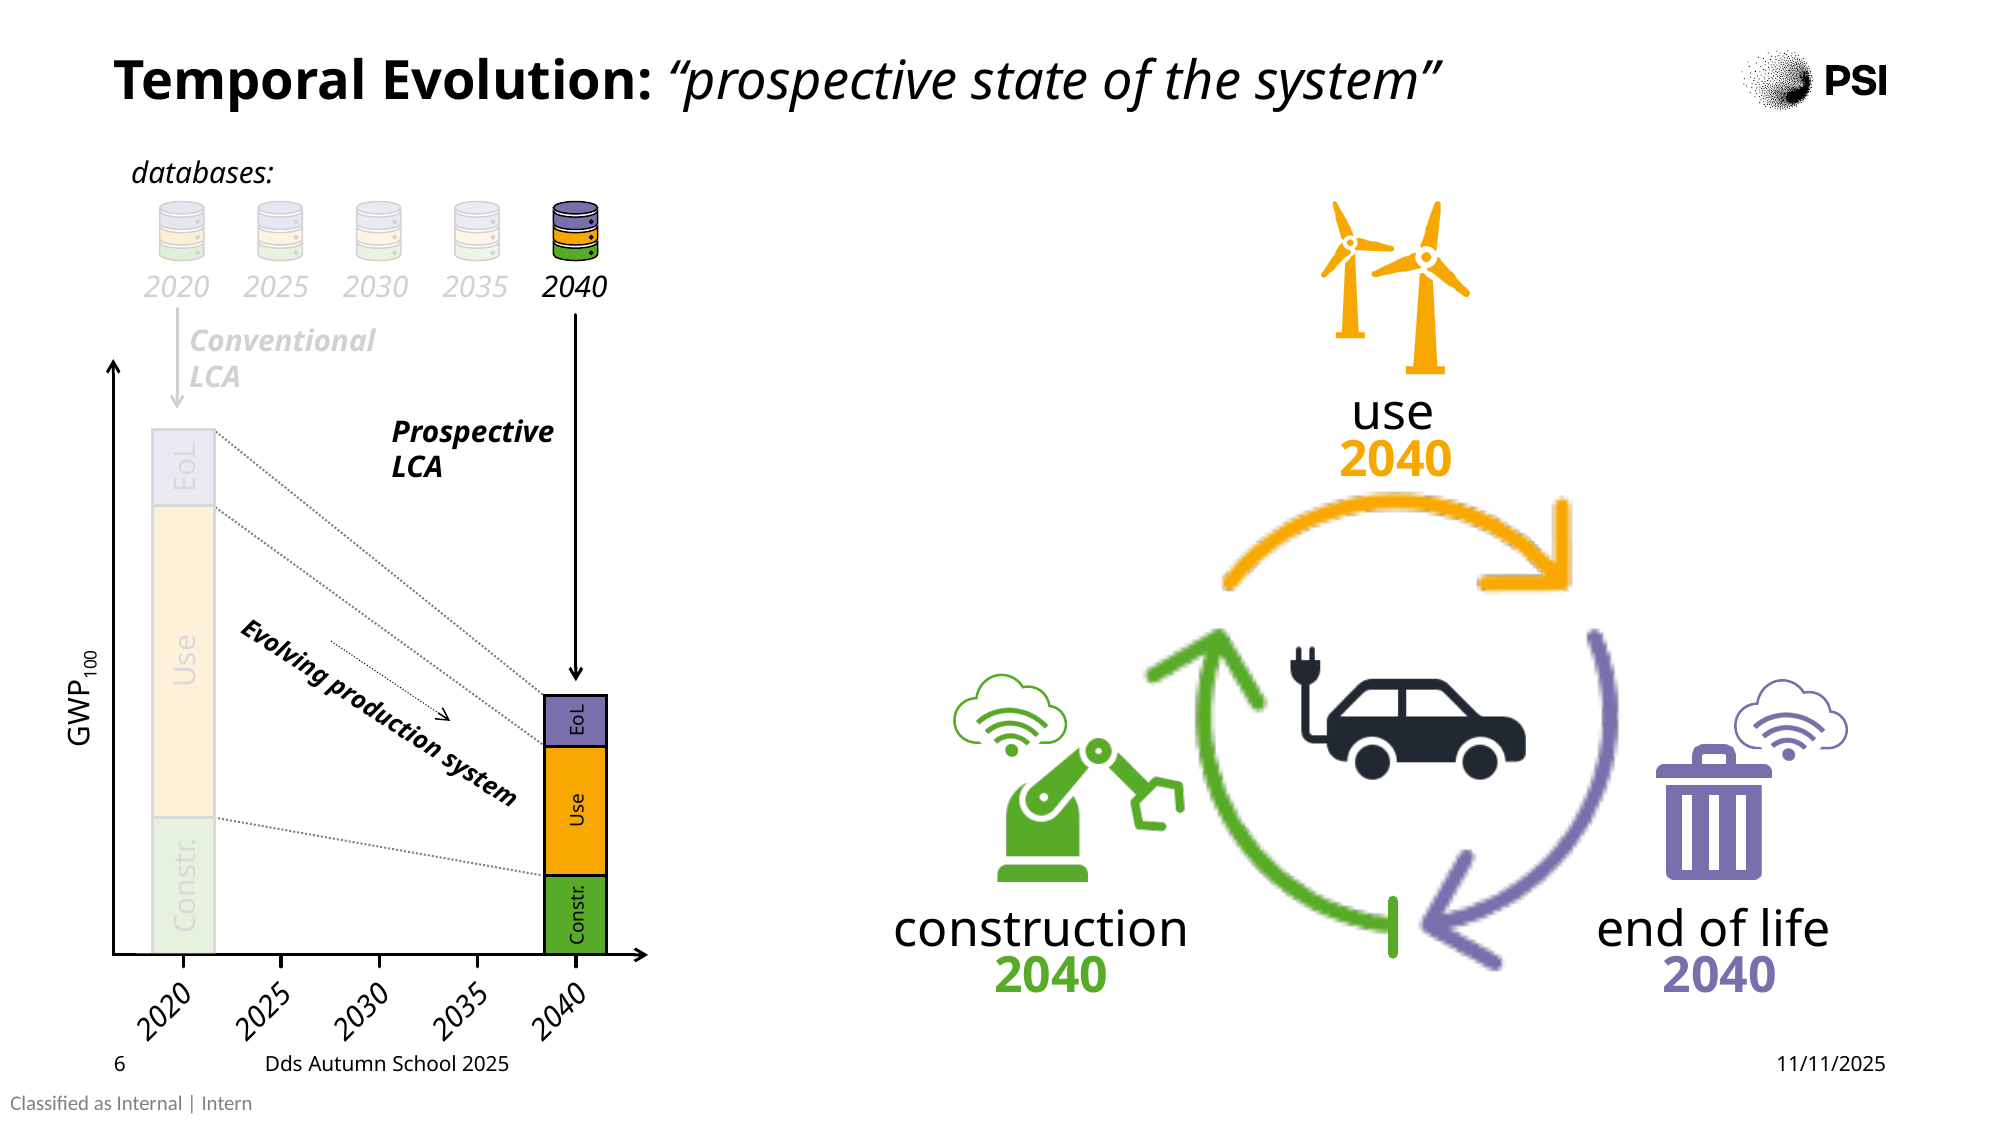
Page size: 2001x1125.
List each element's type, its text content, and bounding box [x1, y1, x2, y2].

text_box [120, 186, 518, 417]
text_box 2035 [411, 963, 507, 1058]
text_box Constr. [544, 877, 608, 953]
text_box 2030 [312, 963, 408, 1058]
text_box [553, 226, 598, 246]
picture [1749, 690, 1829, 766]
text_box [553, 210, 598, 230]
text_box [553, 241, 598, 261]
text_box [214, 817, 542, 876]
text_box [135, 420, 217, 954]
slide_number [1620, 1050, 1886, 1075]
footer Dds Autumn School 2025 [264, 1050, 1585, 1075]
text_box [553, 201, 598, 214]
text_box Prospective LCA [380, 406, 566, 489]
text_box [331, 641, 451, 721]
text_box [890, 197, 1839, 1012]
text_box GWP100 [54, 639, 106, 758]
text_box 2040 [531, 262, 619, 309]
slide_number 6 [114, 1050, 230, 1075]
text_box EoL [544, 694, 608, 747]
text_box 2040 [510, 963, 605, 1058]
text_box databases: [120, 148, 286, 186]
text_box [1839, 713, 1849, 747]
text_box Evolving production system [394, 746, 537, 817]
text_box Use [544, 747, 608, 877]
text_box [215, 431, 545, 507]
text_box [215, 507, 545, 746]
text_box 2020 [115, 963, 211, 1058]
title Temporal Evolution: “prospective state of the system” [114, 45, 1585, 179]
text_box 2025 [214, 963, 309, 1058]
picture [972, 685, 1052, 762]
